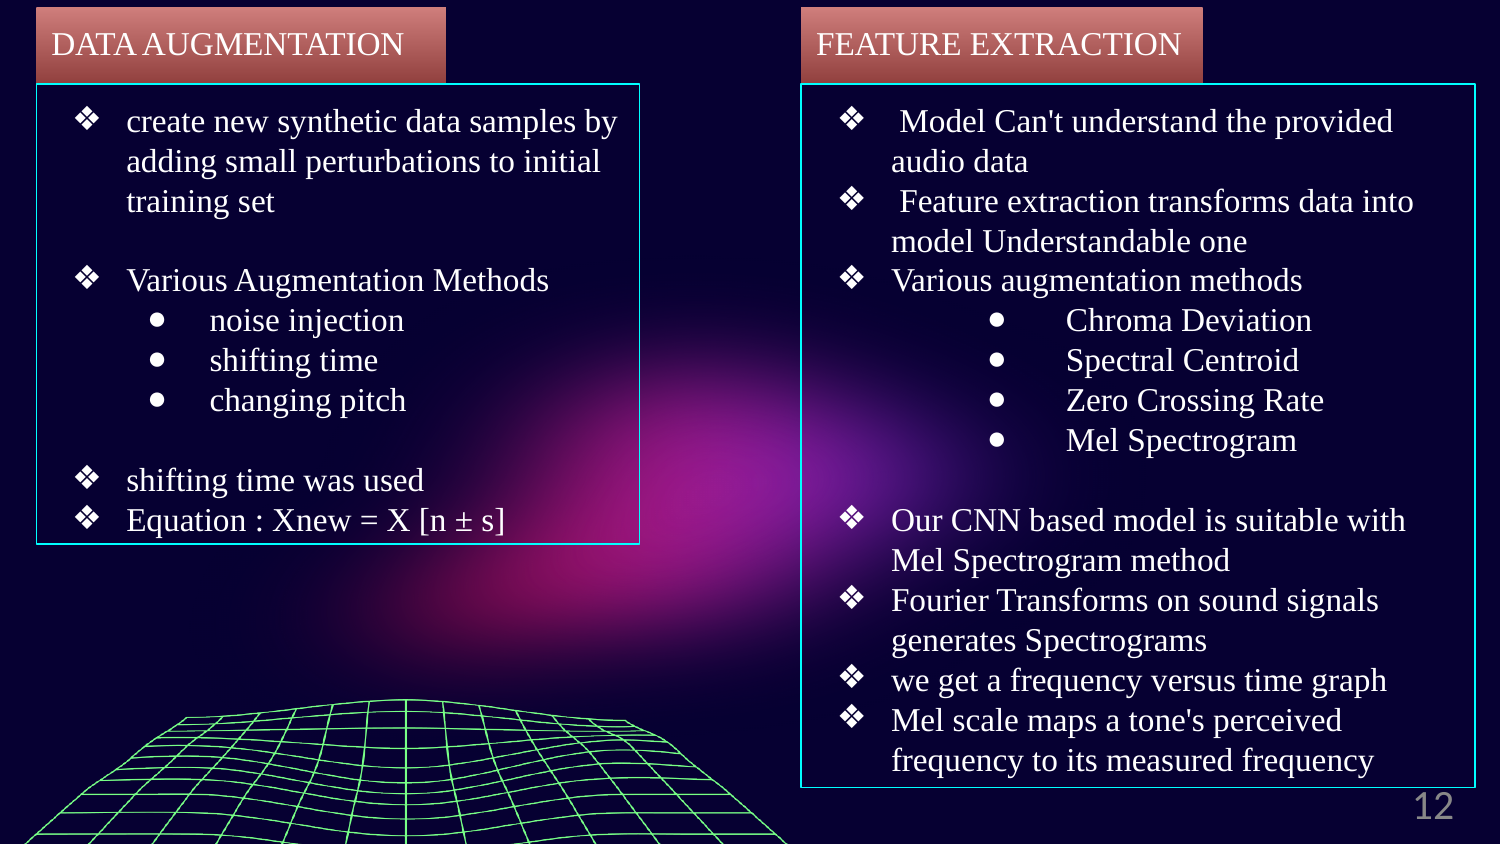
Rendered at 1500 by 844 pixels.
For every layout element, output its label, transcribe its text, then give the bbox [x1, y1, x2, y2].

text_box [0, 699, 835, 844]
text_box FEATURE EXTRACTION [801, 7, 1203, 83]
text_box Model Can't understand the provided audio data Feature extraction transforms data into model Understandable one Various augmentation methods Chroma Deviation Spectral Centroid Zero Crossing Rate Mel Spectrogram Our CNN based model is suitable with Mel Spectrogram method Fourier Transforms on sound signals generates Spectrograms we get a frequency versus time graph Mel scale maps a tone's perceived frequency to its measured frequency [801, 83, 1476, 788]
slide_number ‹#› [1286, 787, 1462, 818]
text_box [188, 255, 801, 699]
text_box DATA AUGMENTATION [36, 7, 446, 83]
text_box create new synthetic data samples by adding small perturbations to initial training set Various Augmentation Methods noise injection shifting time changing pitch shifting time was used Equation : Xnew = X [n ± s] [36, 83, 640, 544]
